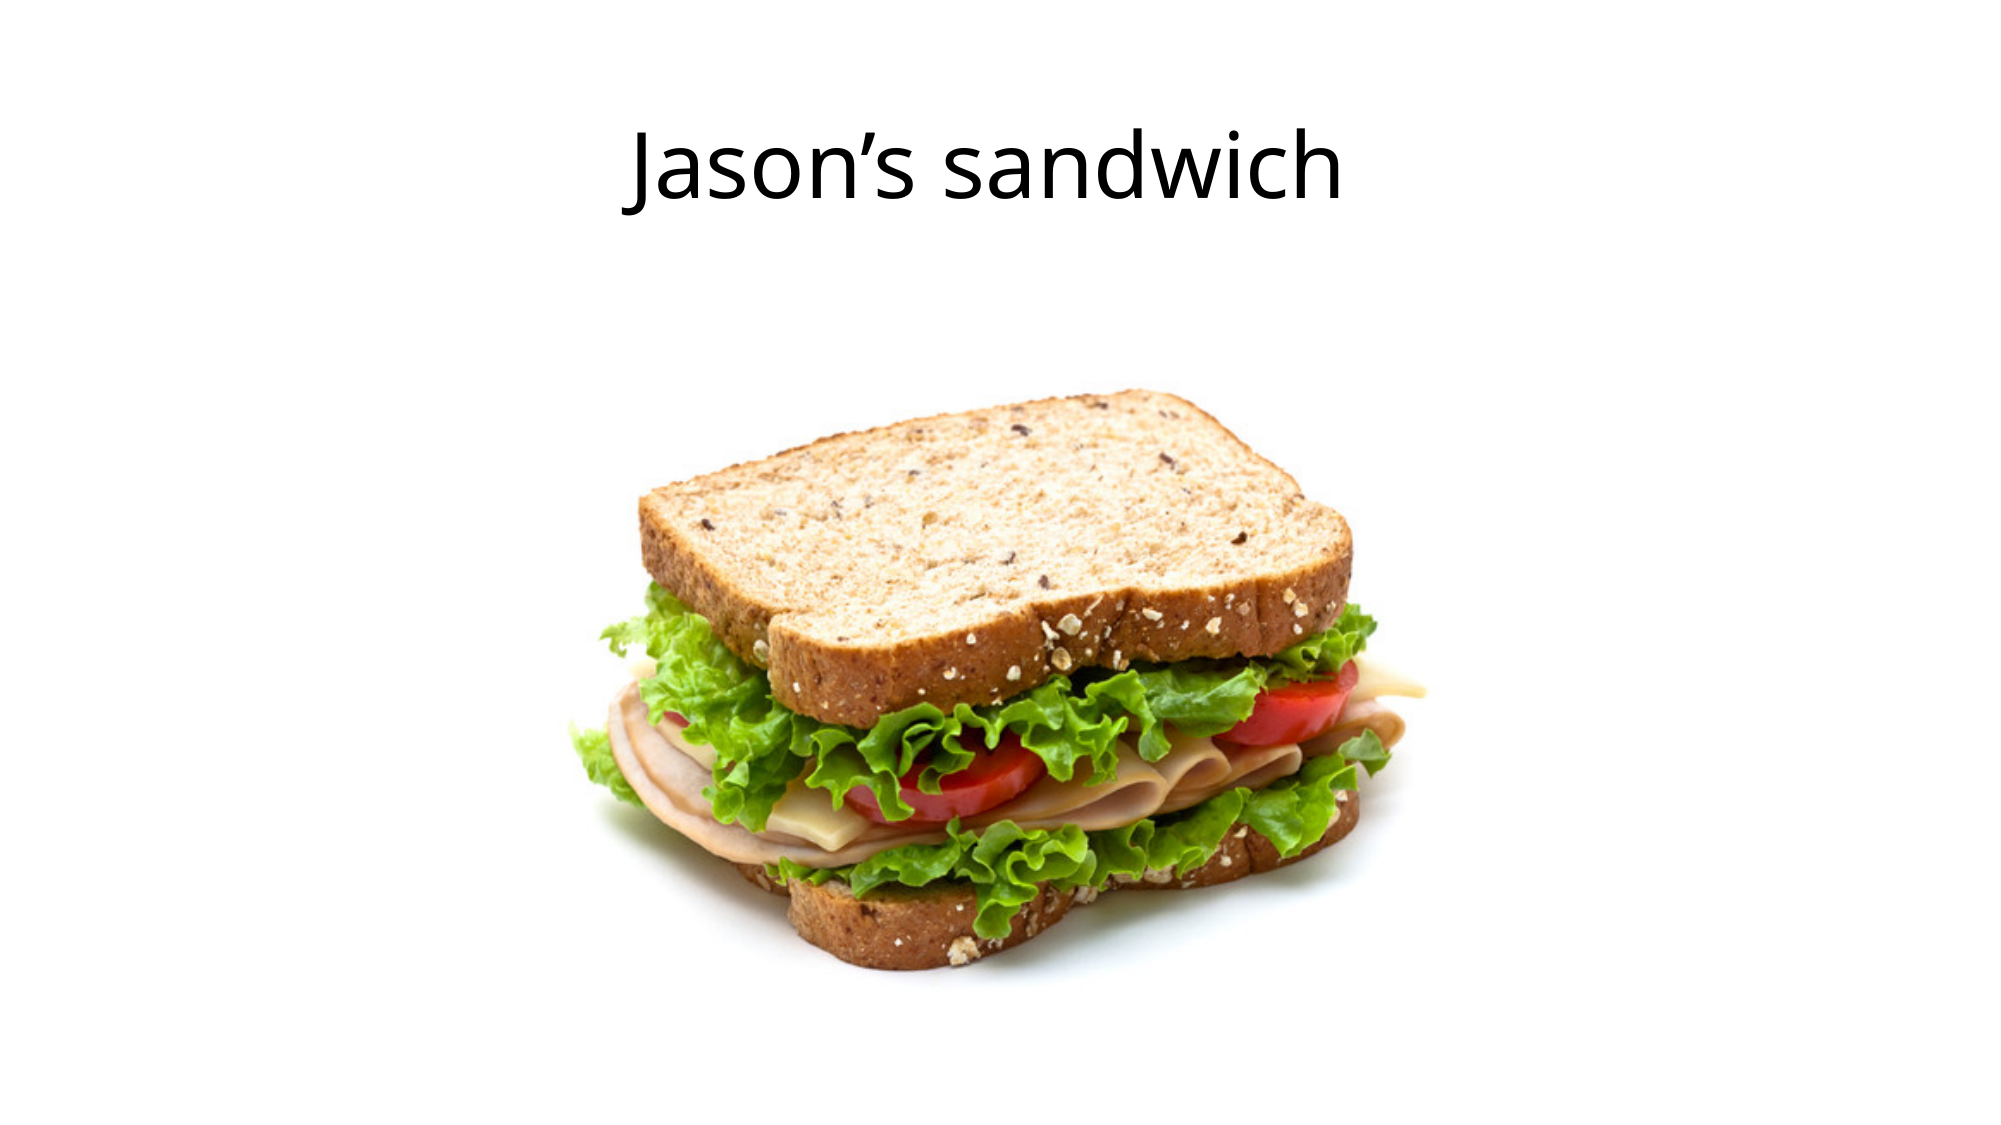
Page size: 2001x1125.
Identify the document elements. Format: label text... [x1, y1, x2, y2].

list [518, 299, 1482, 1014]
title Jason’s sandwich [137, 59, 1863, 278]
